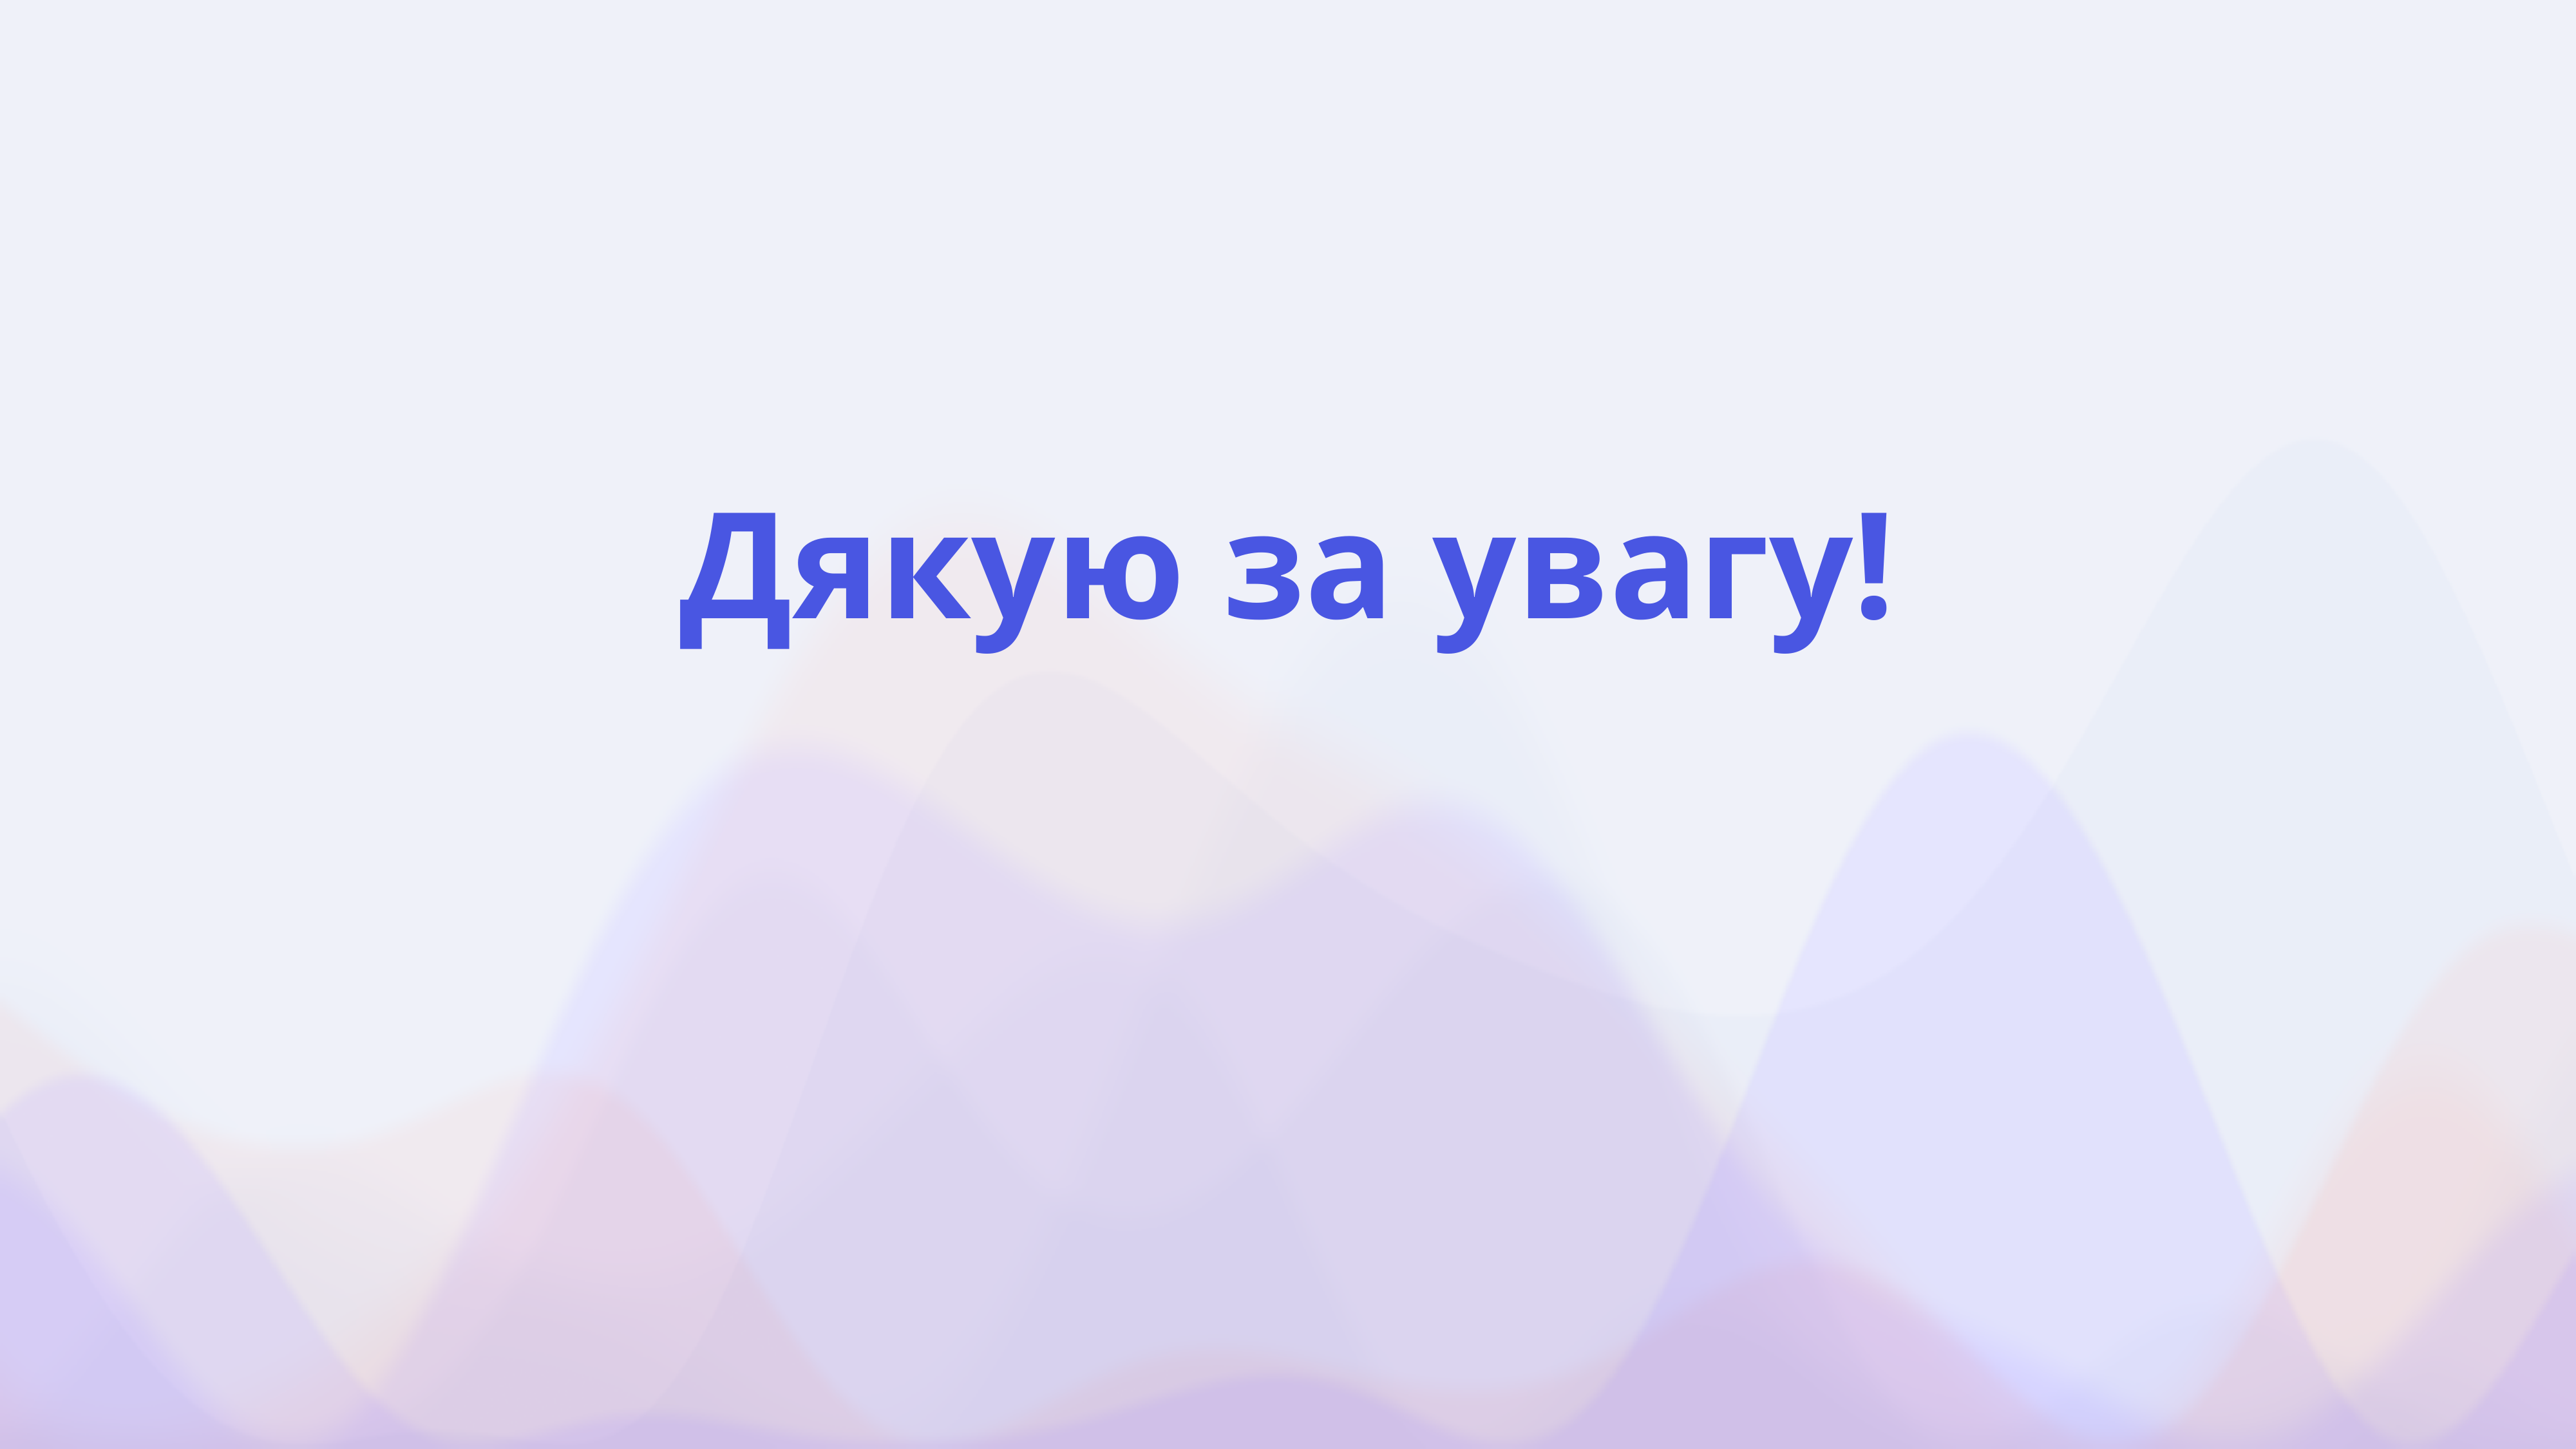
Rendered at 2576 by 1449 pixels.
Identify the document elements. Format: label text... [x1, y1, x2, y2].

title Дякую за увагу! [127, 446, 2449, 653]
picture [0, 0, 2576, 1449]
